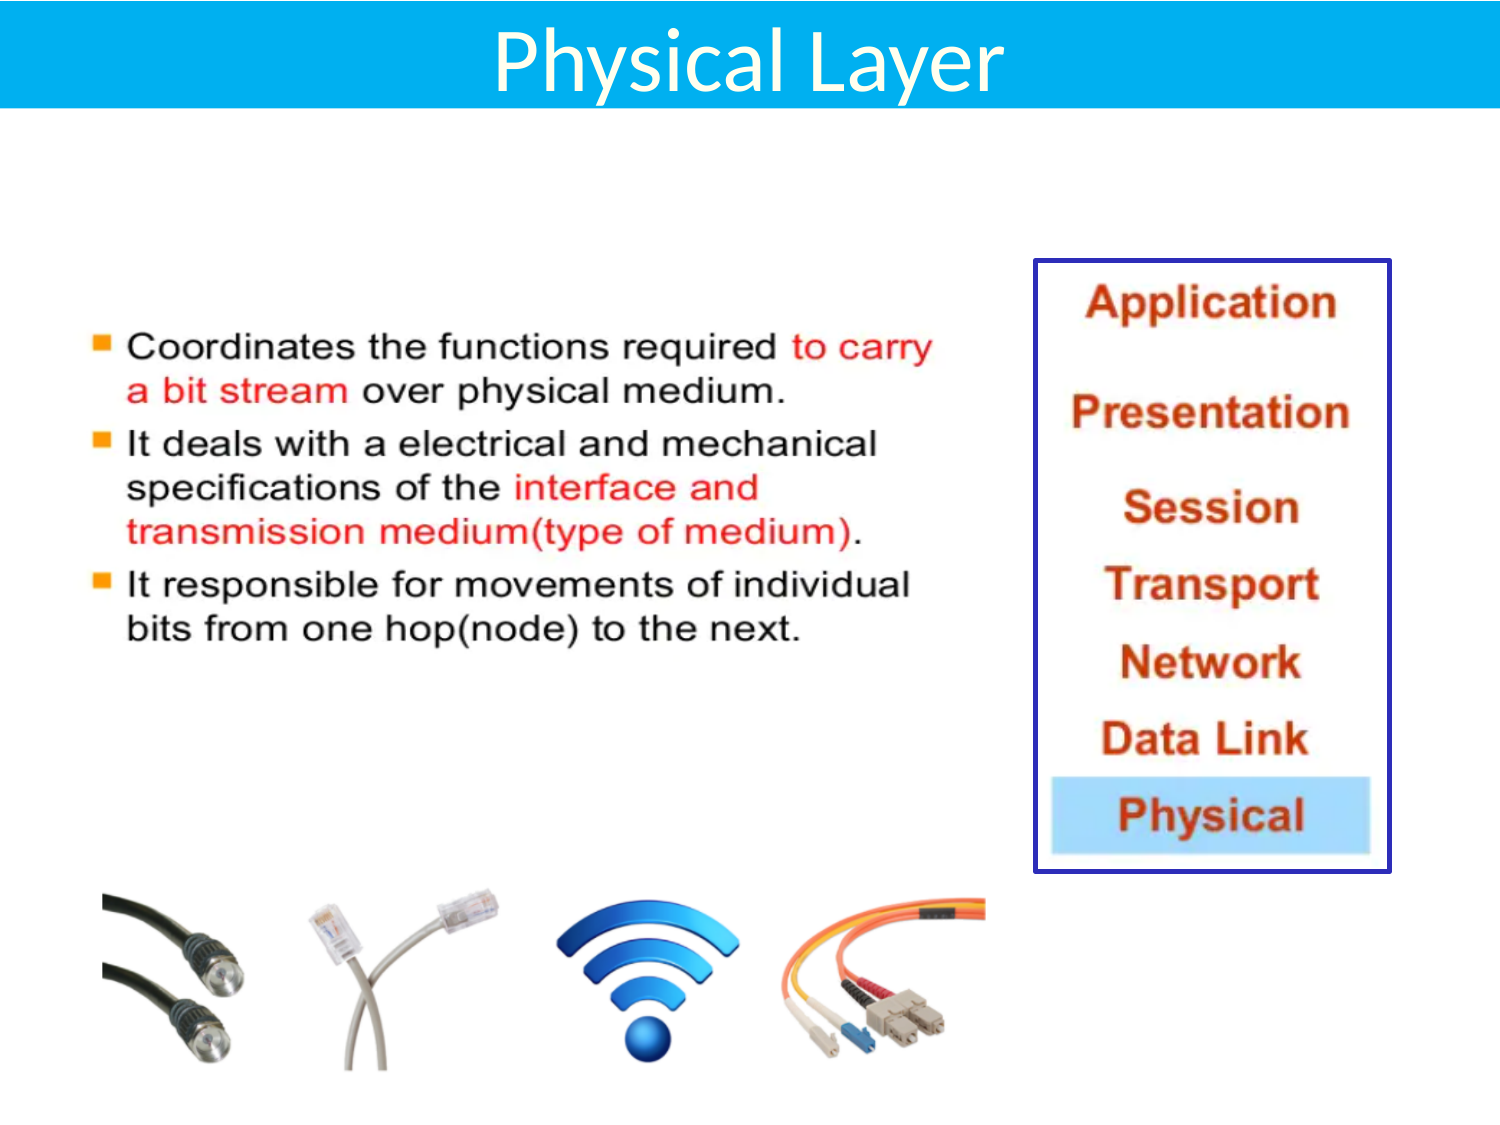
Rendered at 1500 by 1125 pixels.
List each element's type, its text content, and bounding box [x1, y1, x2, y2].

picture [62, 315, 963, 684]
picture [99, 869, 988, 1093]
title Physical Layer [0, 1, 1500, 109]
picture [1037, 262, 1388, 870]
